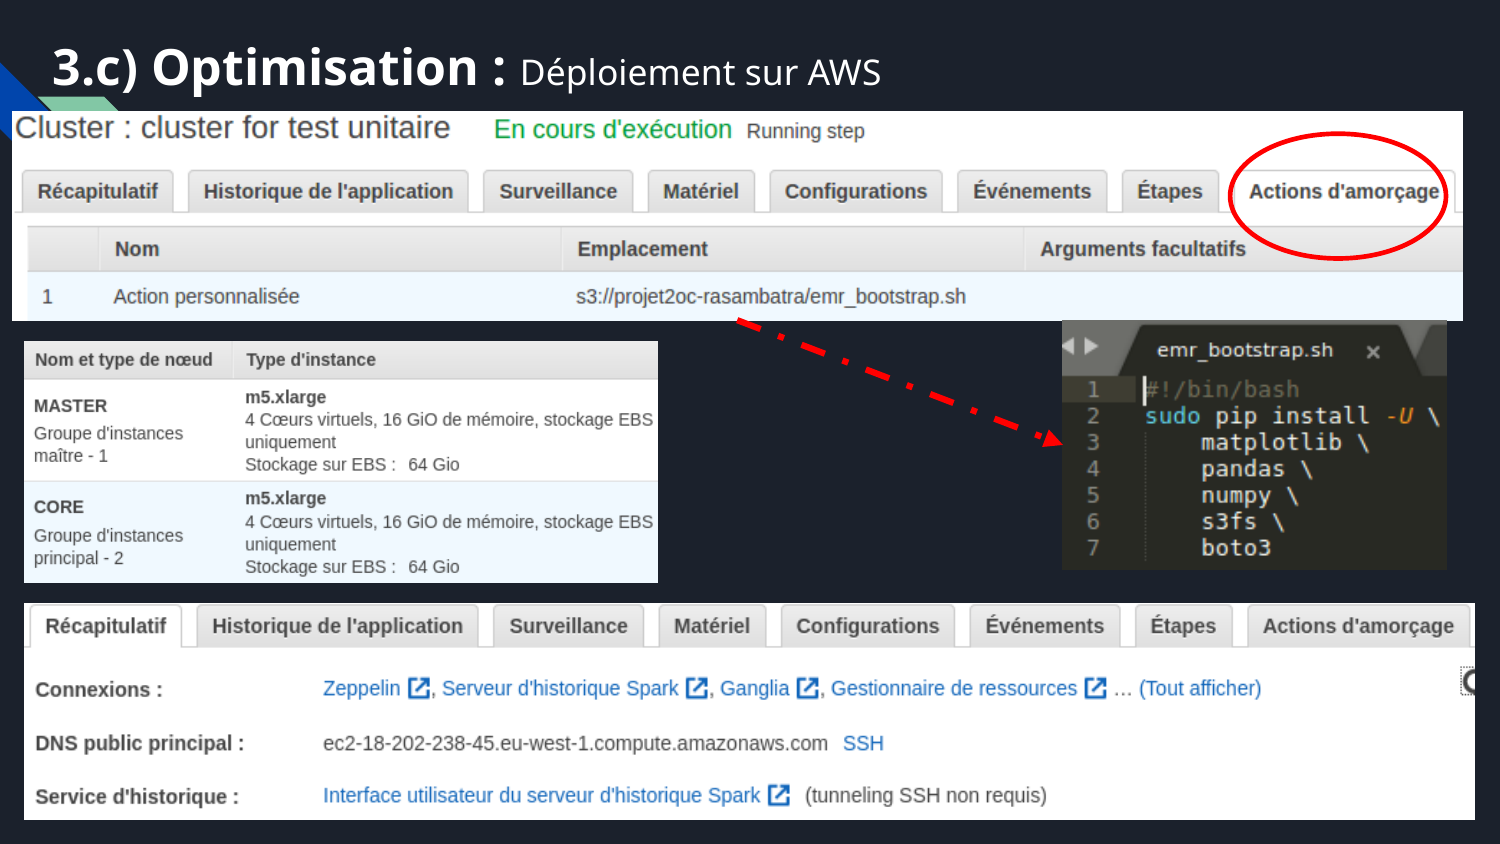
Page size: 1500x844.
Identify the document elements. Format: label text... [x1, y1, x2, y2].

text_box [736, 319, 1064, 446]
picture [24, 603, 1476, 820]
title 3.c) Optimisation : Déploiement sur AWS [37, 20, 1463, 110]
picture [11, 110, 1463, 570]
picture [24, 341, 658, 583]
